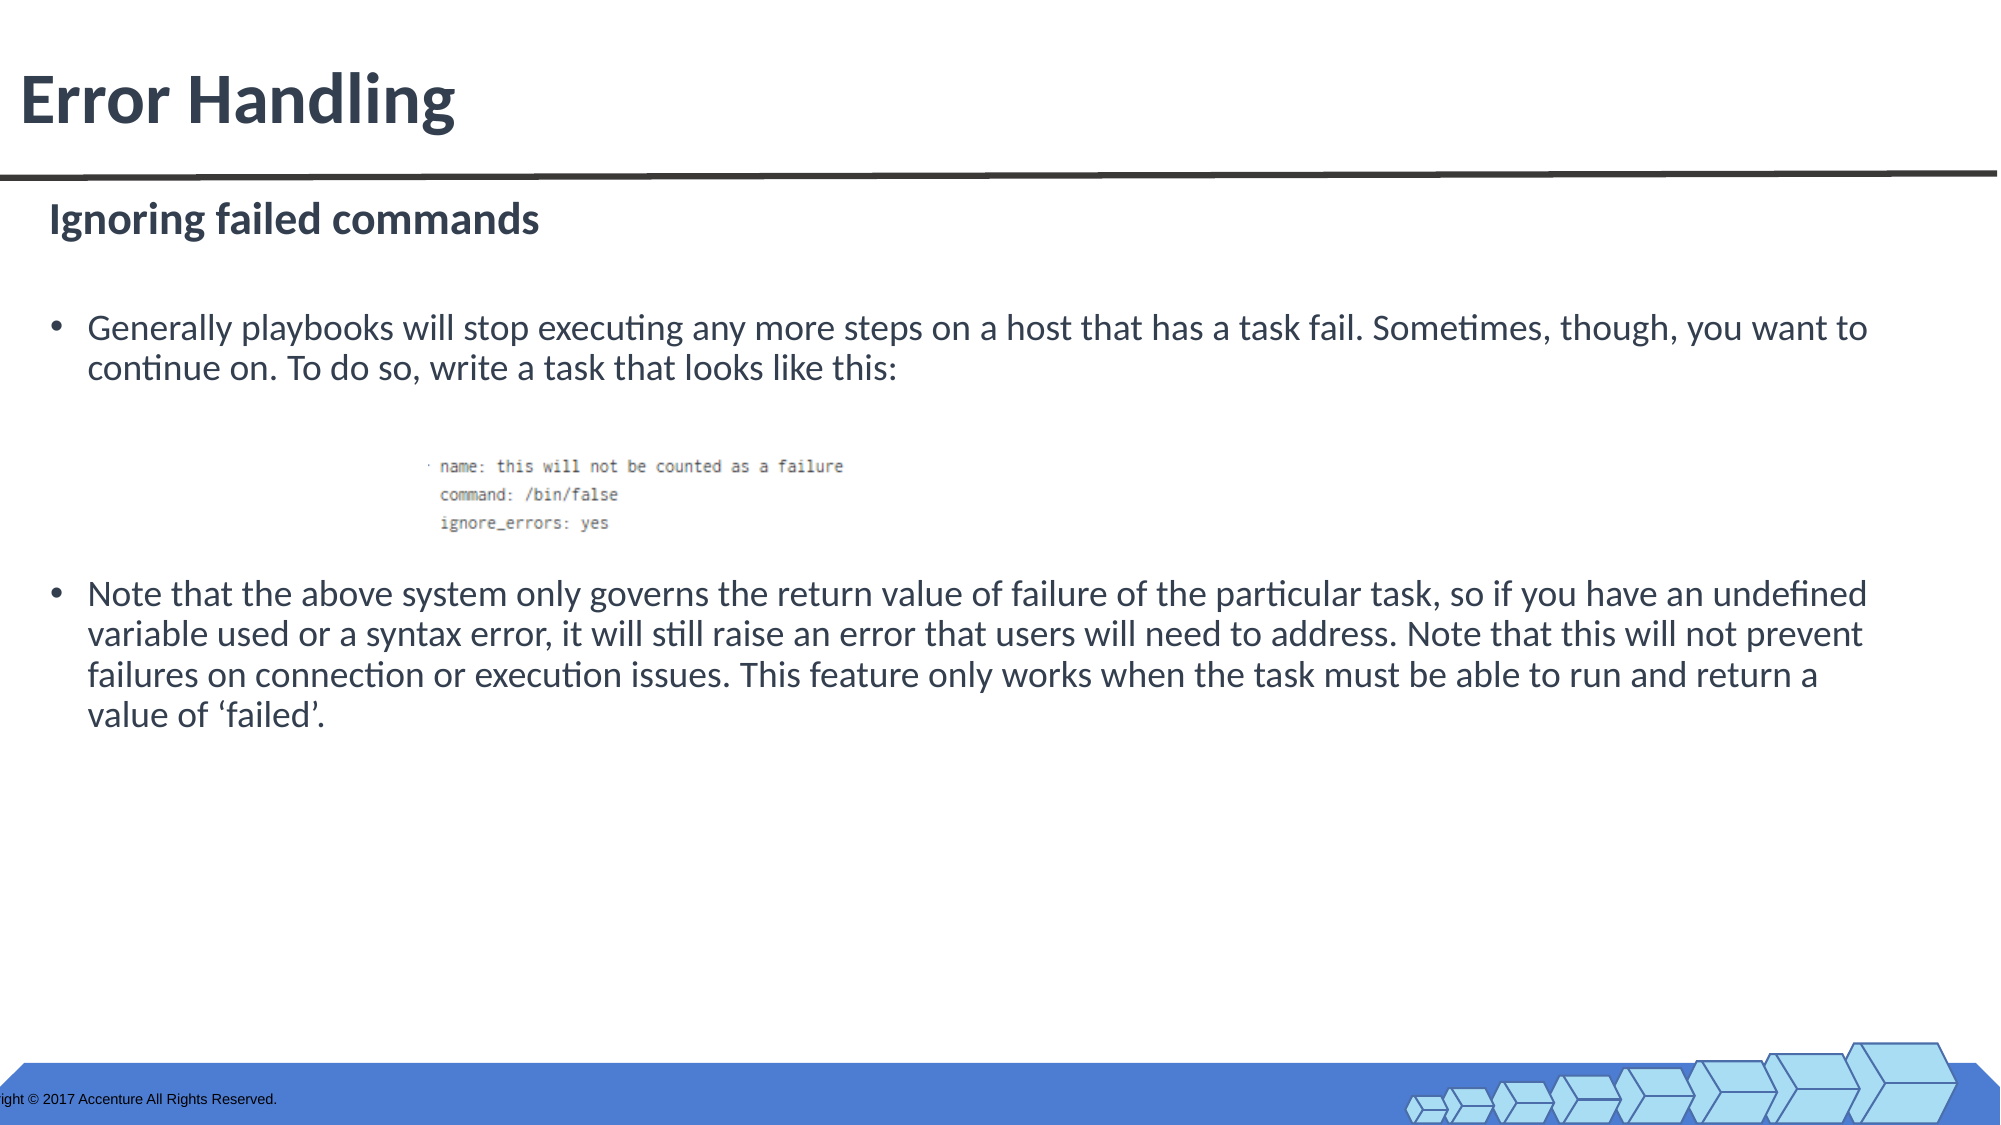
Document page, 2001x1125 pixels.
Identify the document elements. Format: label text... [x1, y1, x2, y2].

list Generally playbooks will stop executing any more steps on a host that has a task fail. Sometimes, though, you want to continue on. To do so, write a task that looks like this: Note that the above system only governs the return value of failure of the particular task, so if you have an undefined variable used or a syntax error, it will still raise an error that users will need to address. Note that this will not prevent failures on connection or execution issues. This feature only works when the task must be able to run and return a value of ‘failed’. [35, 257, 1895, 1042]
list Ignoring failed commands [34, 188, 1896, 254]
picture [427, 438, 877, 551]
title Error Handling [5, 53, 2000, 147]
